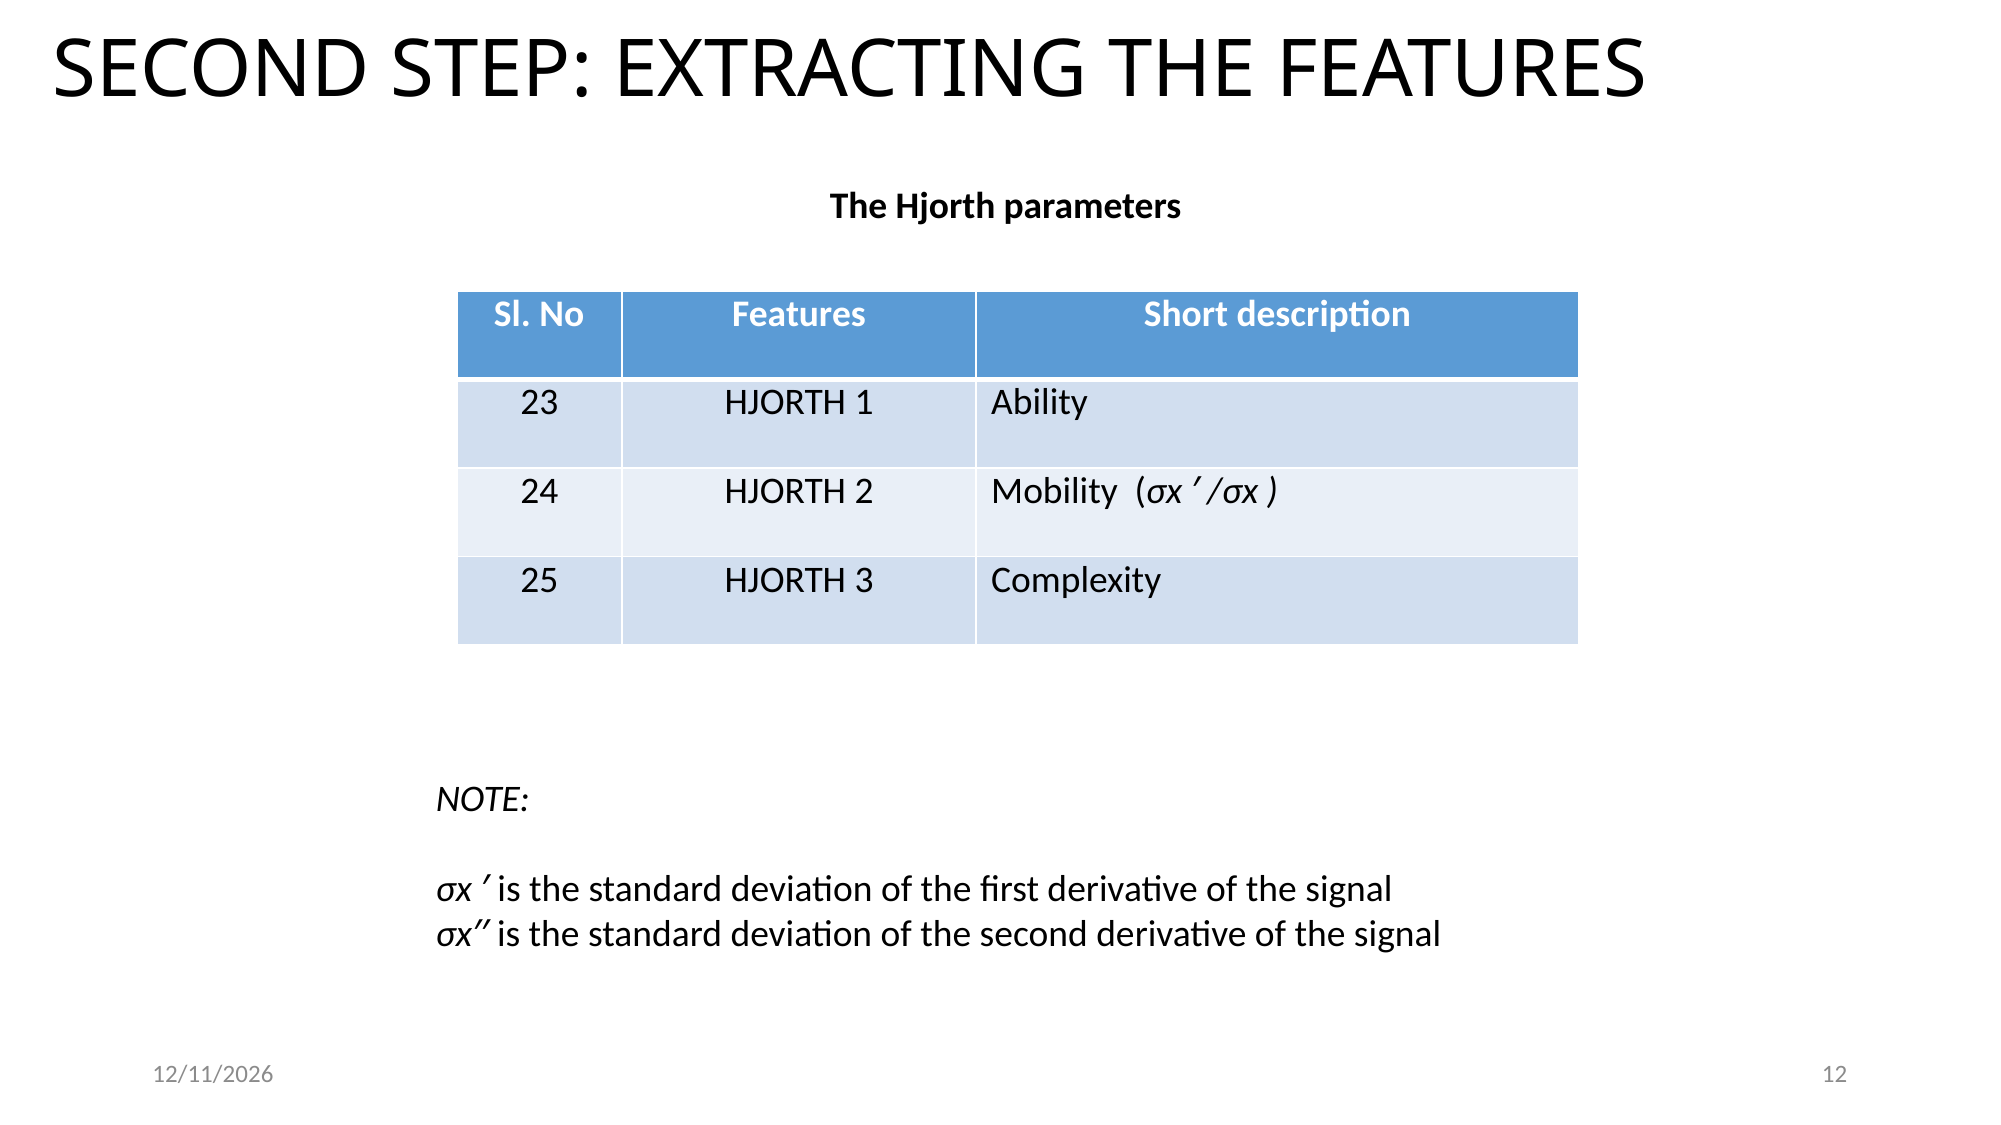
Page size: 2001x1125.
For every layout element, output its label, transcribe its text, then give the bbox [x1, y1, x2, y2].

slide_number 12 [1412, 1042, 1863, 1103]
text_box NOTE: σx ′ is the standard deviation of the first derivative of the signal σx′′ is the standard deviation of the second derivative of the signal [421, 766, 1638, 962]
text_box The Hjorth parameters [456, 174, 1556, 234]
title SECOND STEP: EXTRACTING THE FEATURES [37, 19, 1763, 123]
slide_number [137, 1042, 588, 1103]
